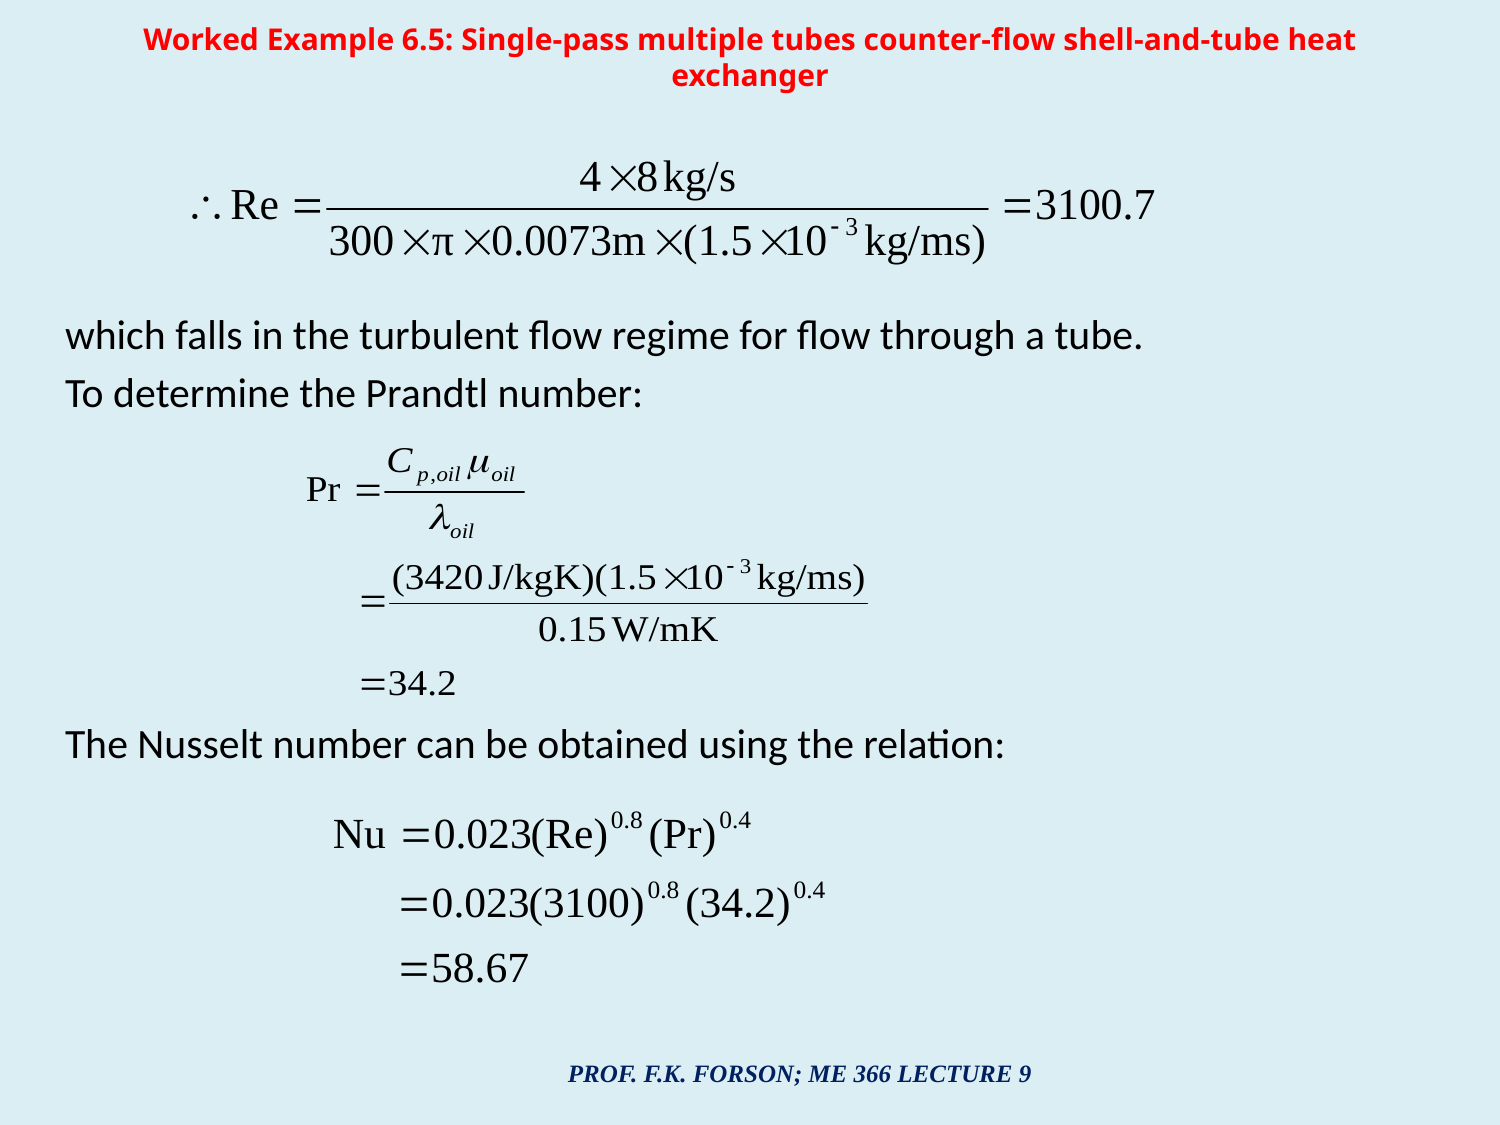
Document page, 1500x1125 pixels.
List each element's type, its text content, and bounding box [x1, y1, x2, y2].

footer PROF. F.K. FORSON; ME 366 LECTURE 9 [512, 1042, 1088, 1103]
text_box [299, 437, 876, 713]
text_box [187, 149, 1163, 276]
title Worked Example 6.5: Single-pass multiple tubes counter-flow shell-and-tube heat exchanger [50, 12, 1450, 100]
subtitle which falls in the turbulent flow regime for flow through a tube. To determine the Prandtl number: The Nusselt number can be obtained using the relation: [50, 125, 1425, 1050]
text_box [324, 799, 838, 1001]
